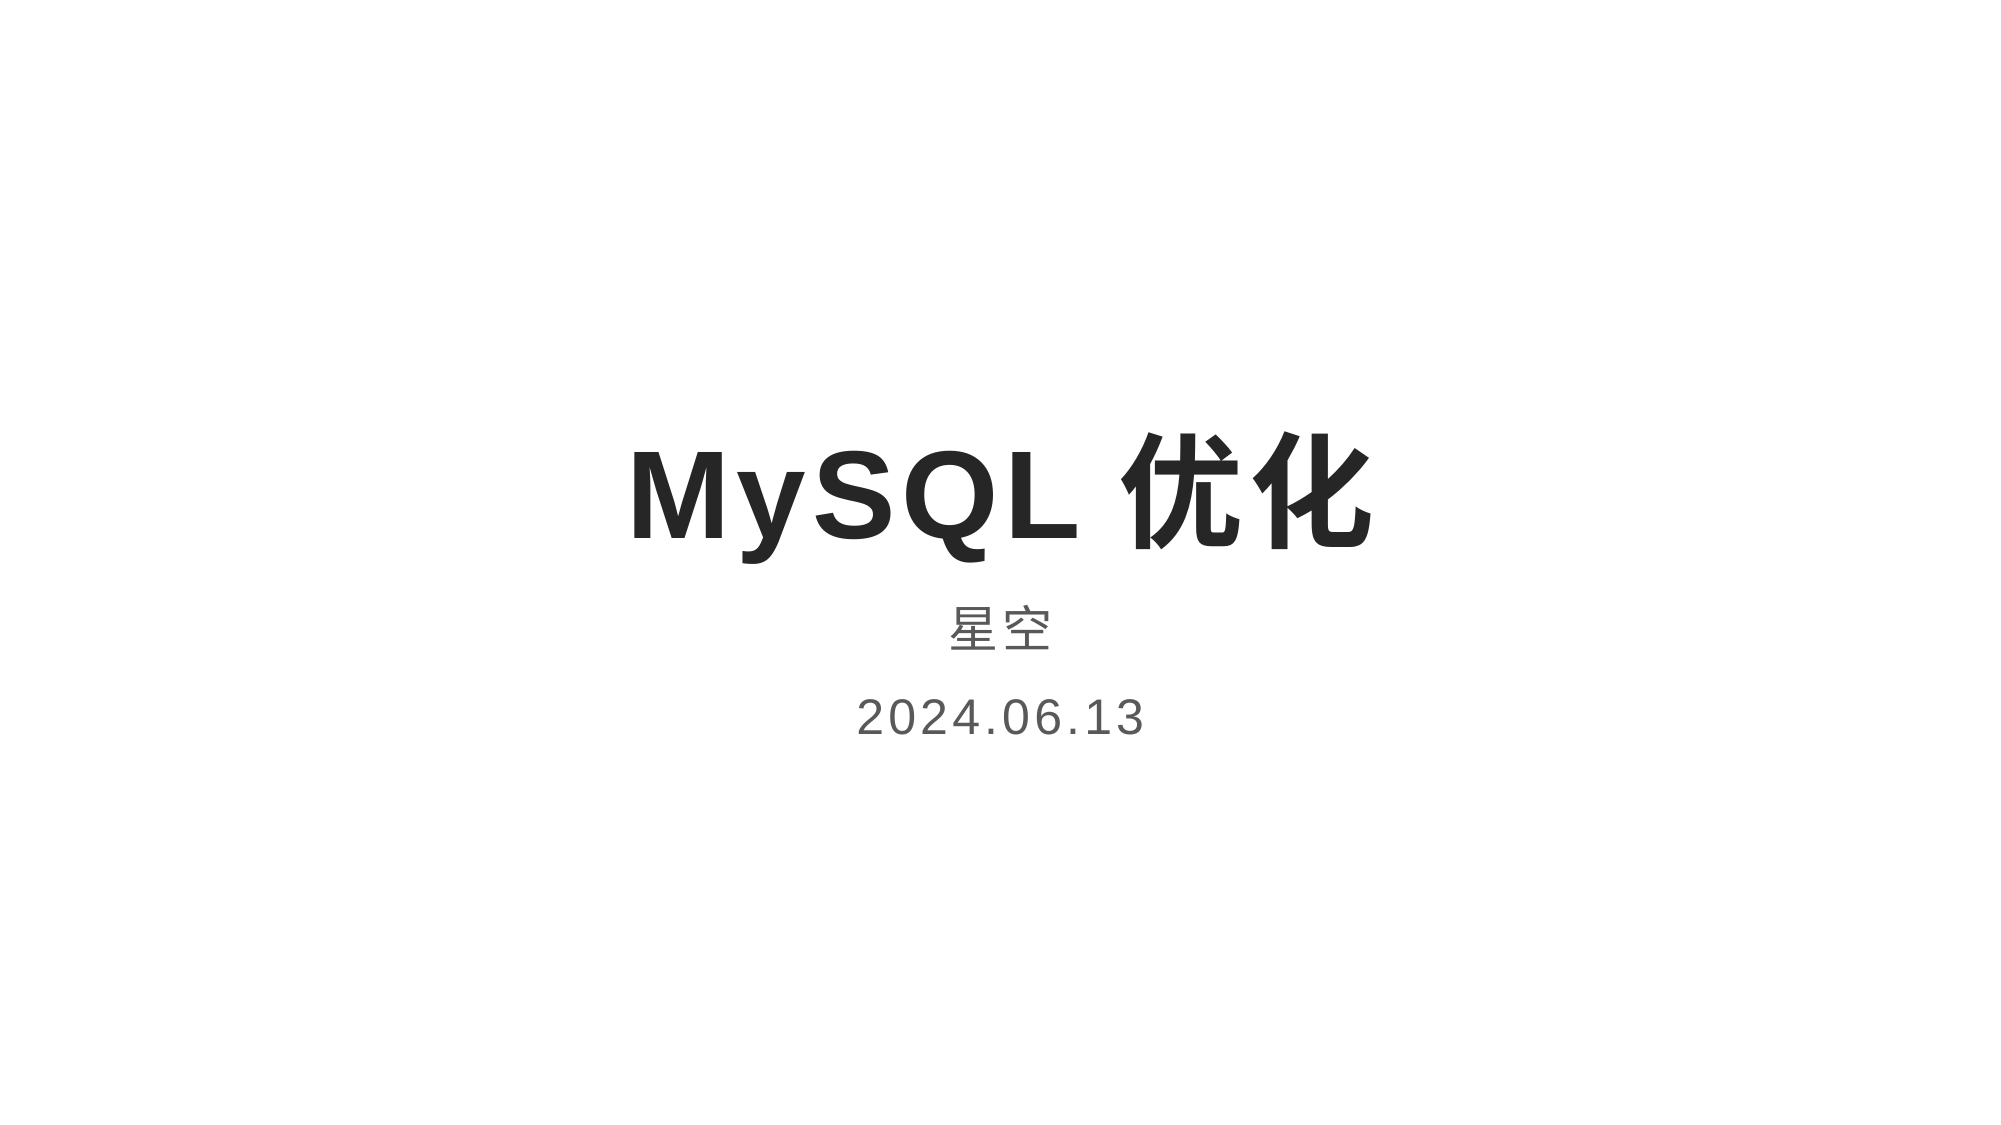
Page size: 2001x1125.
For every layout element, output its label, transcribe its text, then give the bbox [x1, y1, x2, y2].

title MySQL优化 [196, 149, 1805, 572]
subtitle 星空 2024.06.13 [196, 584, 1805, 826]
